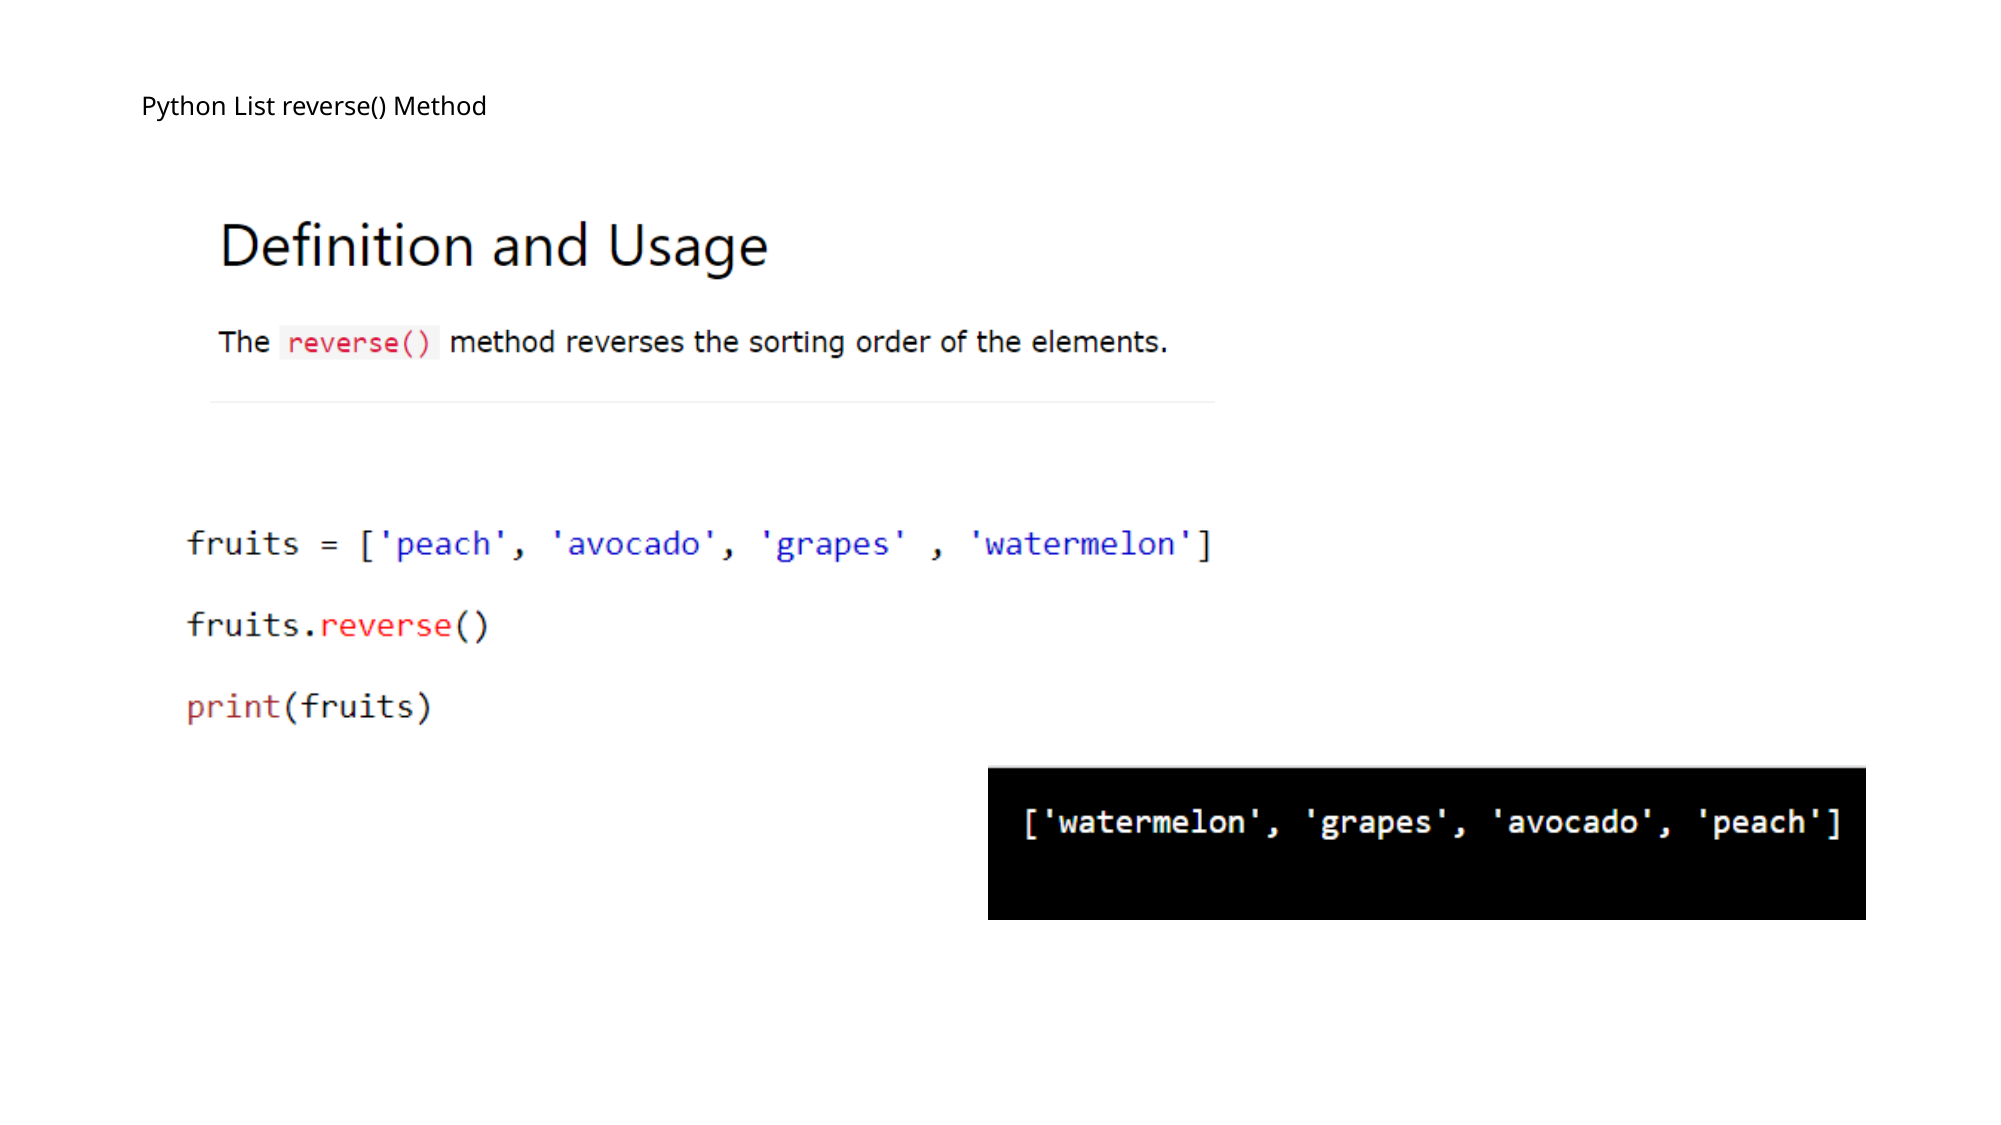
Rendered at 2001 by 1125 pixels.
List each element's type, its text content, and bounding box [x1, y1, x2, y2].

title Python List reverse() Method ❮ List Methods [126, 0, 1852, 218]
picture [171, 505, 1866, 920]
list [210, 205, 1215, 406]
